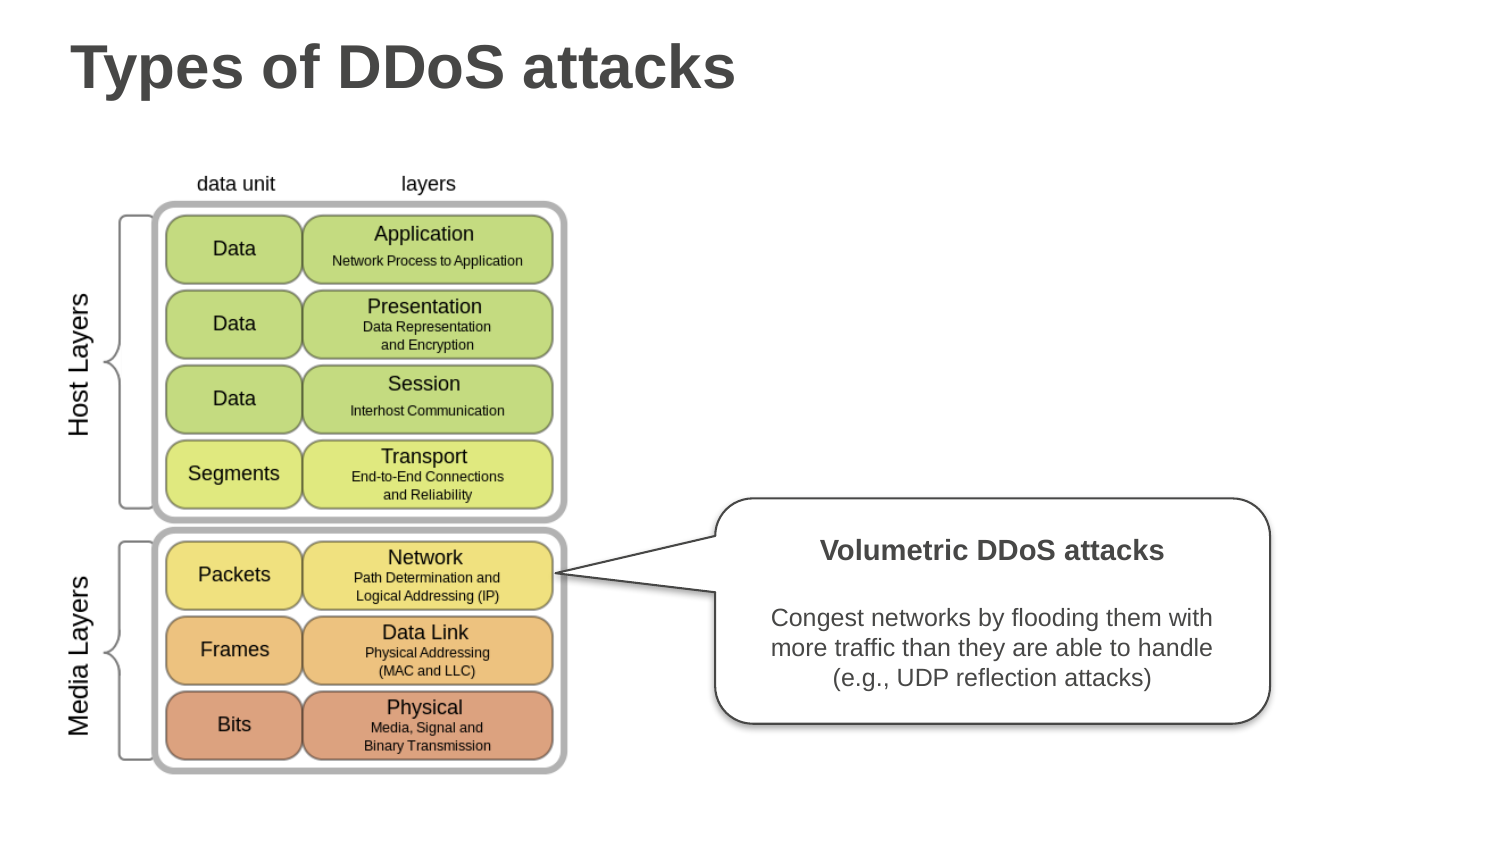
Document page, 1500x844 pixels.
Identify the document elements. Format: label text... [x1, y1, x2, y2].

text_box [601, 177, 1444, 797]
title Types of DDoS attacks [55, 18, 1402, 109]
text_box Volumetric DDoS attacks Congest networks by flooding them with more traffic than they are able to handle (e.g., UDP reflection attacks) [601, 497, 1271, 725]
picture [55, 168, 597, 805]
